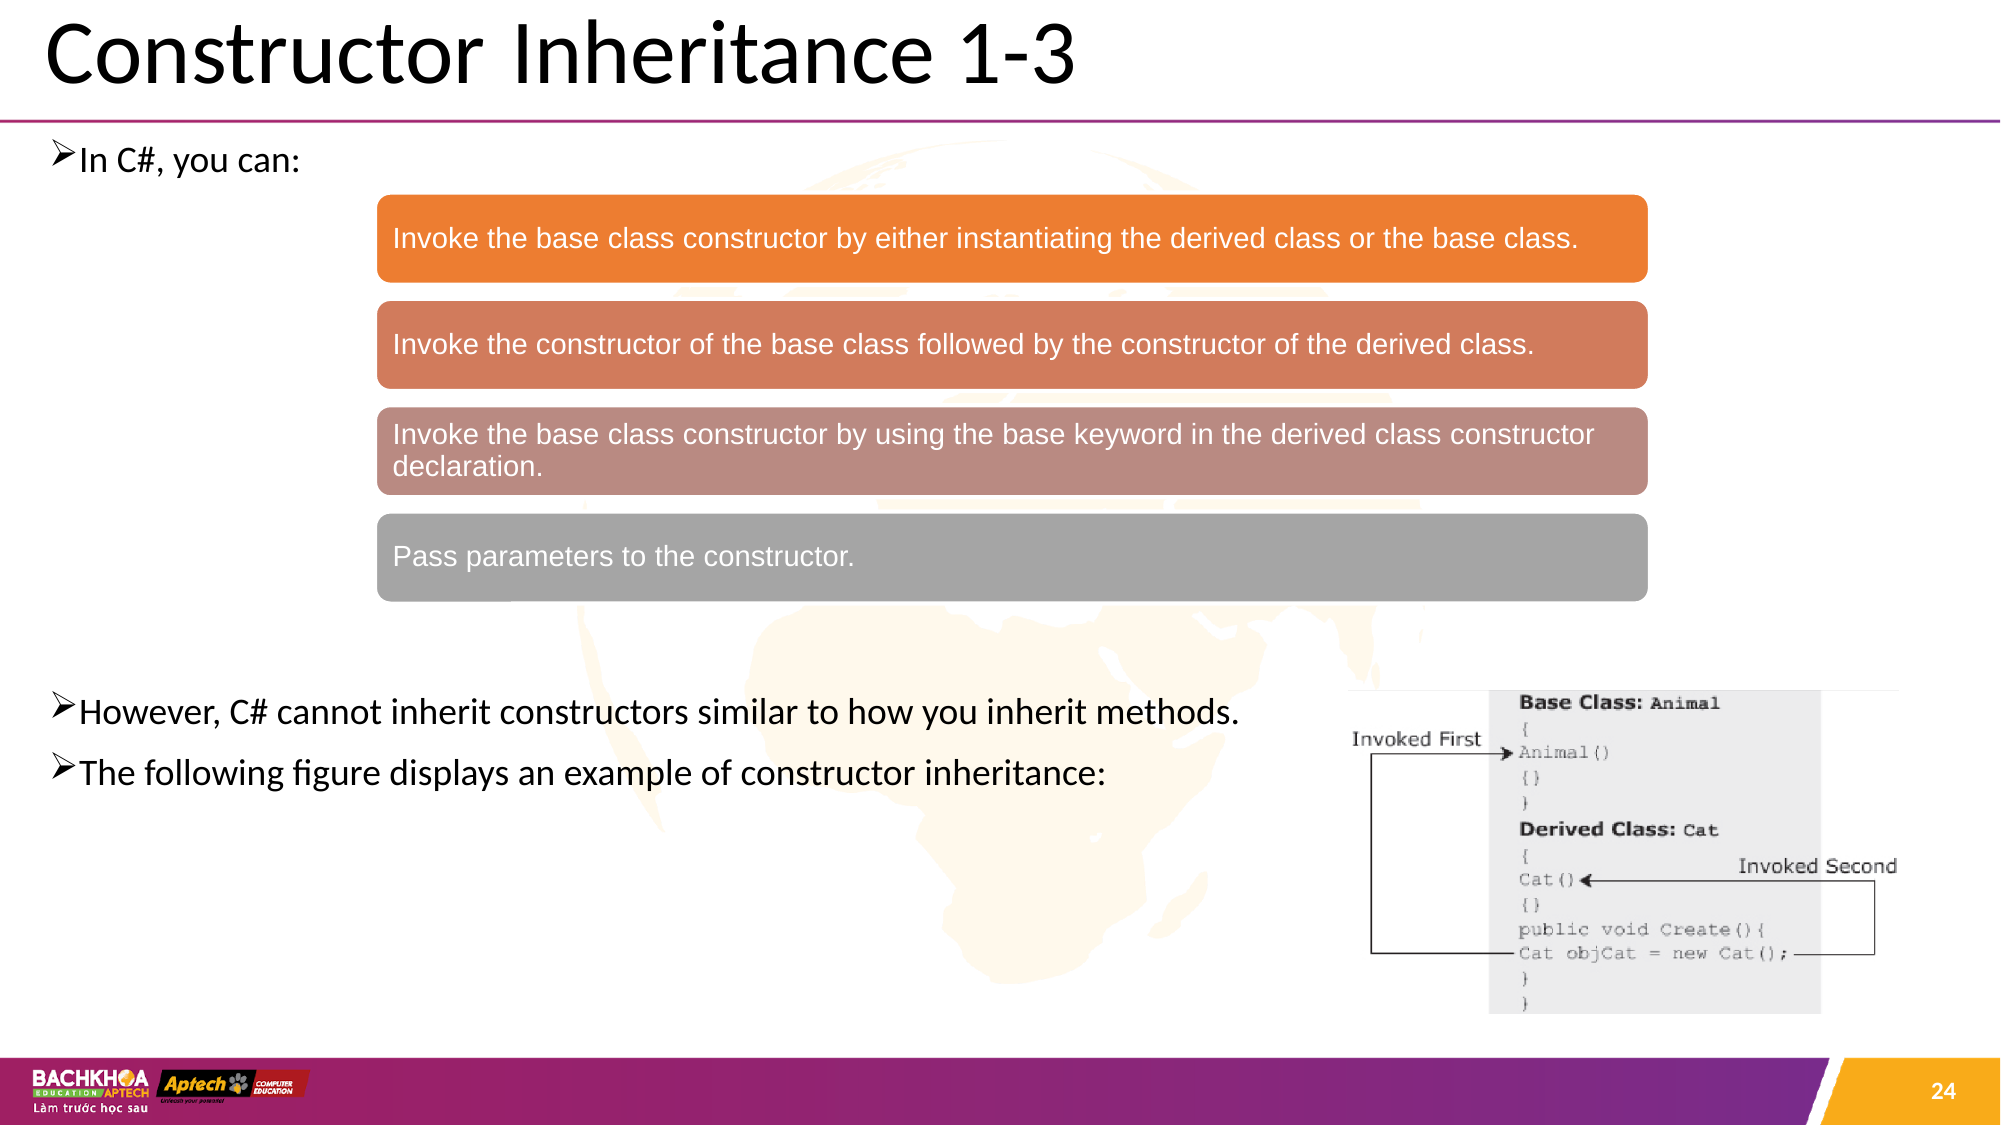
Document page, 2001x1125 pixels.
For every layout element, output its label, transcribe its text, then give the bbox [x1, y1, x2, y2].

title Constructor Inheritance 1-3 [5, 3, 1993, 116]
list In C#, you can: However, C# cannot inherit constructors similar to how you inherit methods. The following figure displays an example of constructor inheritance: [5, 125, 1993, 1014]
slide_number 24 [1899, 1059, 1988, 1120]
picture [0, 0, 2001, 1125]
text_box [374, 191, 1651, 605]
